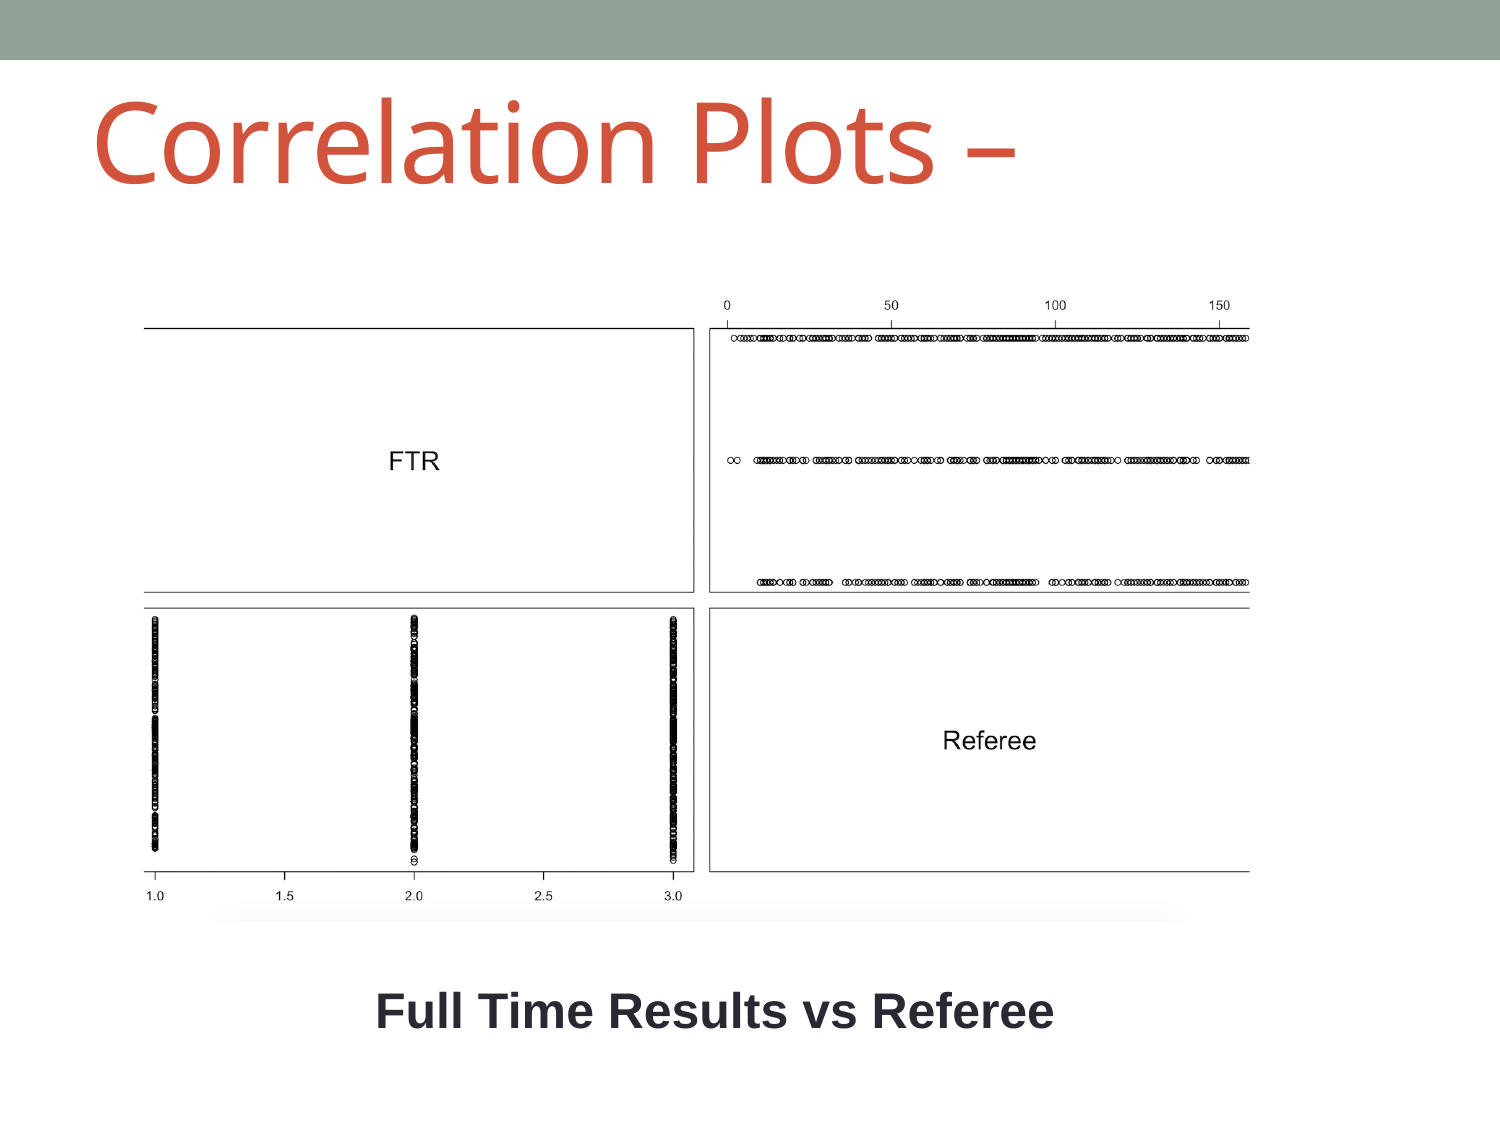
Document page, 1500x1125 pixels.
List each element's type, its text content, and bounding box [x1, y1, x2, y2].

text_box Full Time Results vs Referee [360, 970, 1071, 1046]
title Correlation Plots – [75, 57, 1425, 221]
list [143, 266, 1250, 922]
